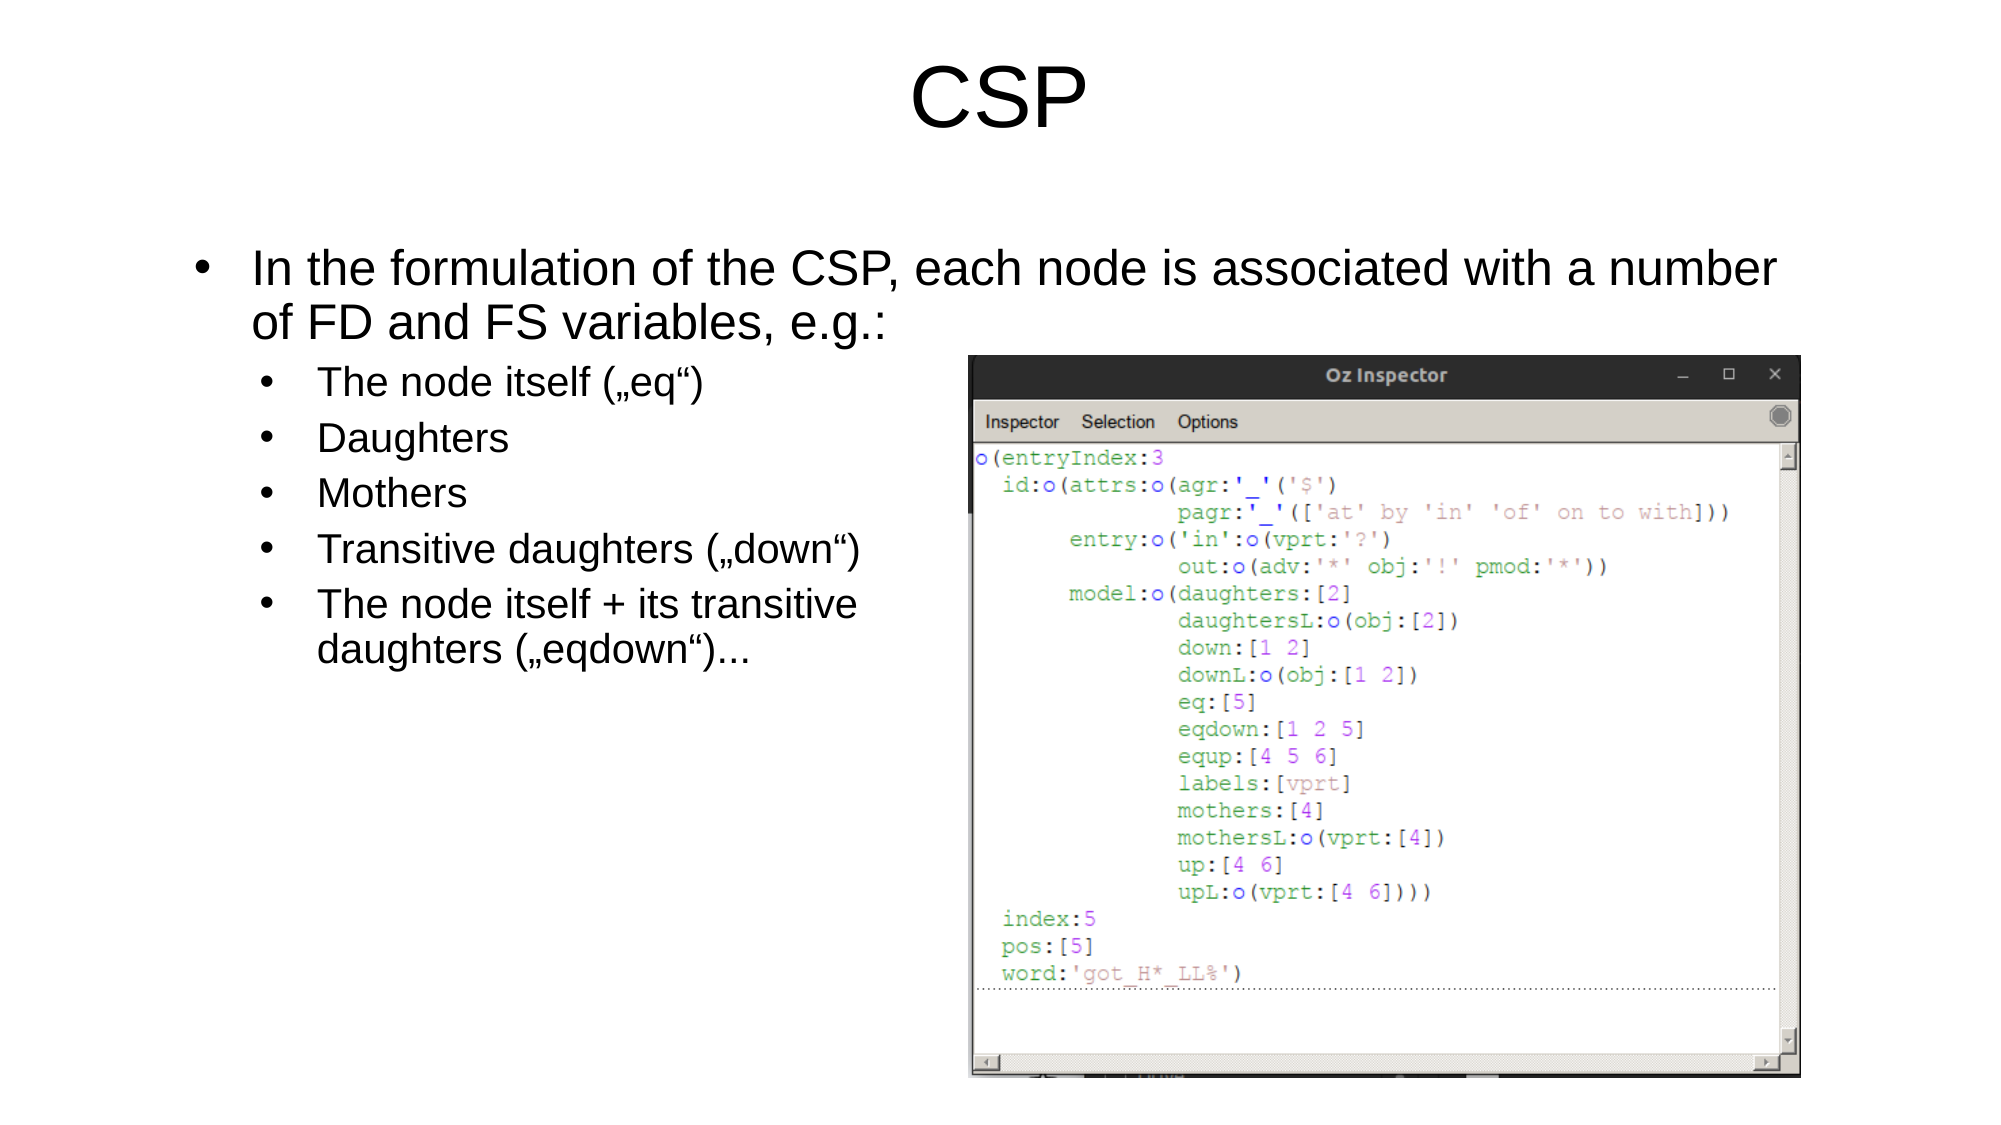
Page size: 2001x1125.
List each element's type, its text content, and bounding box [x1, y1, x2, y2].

subtitle In the formulation of the CSP, each node is associated with a number of FD and FS variables, e.g.: The node itself („eq“) Daughters Mothers Transitive daughters („down“) The node itself + its transitive daughters („eqdown“)... [178, 234, 1822, 1061]
picture [968, 355, 1801, 1078]
title CSP [150, 43, 1850, 154]
